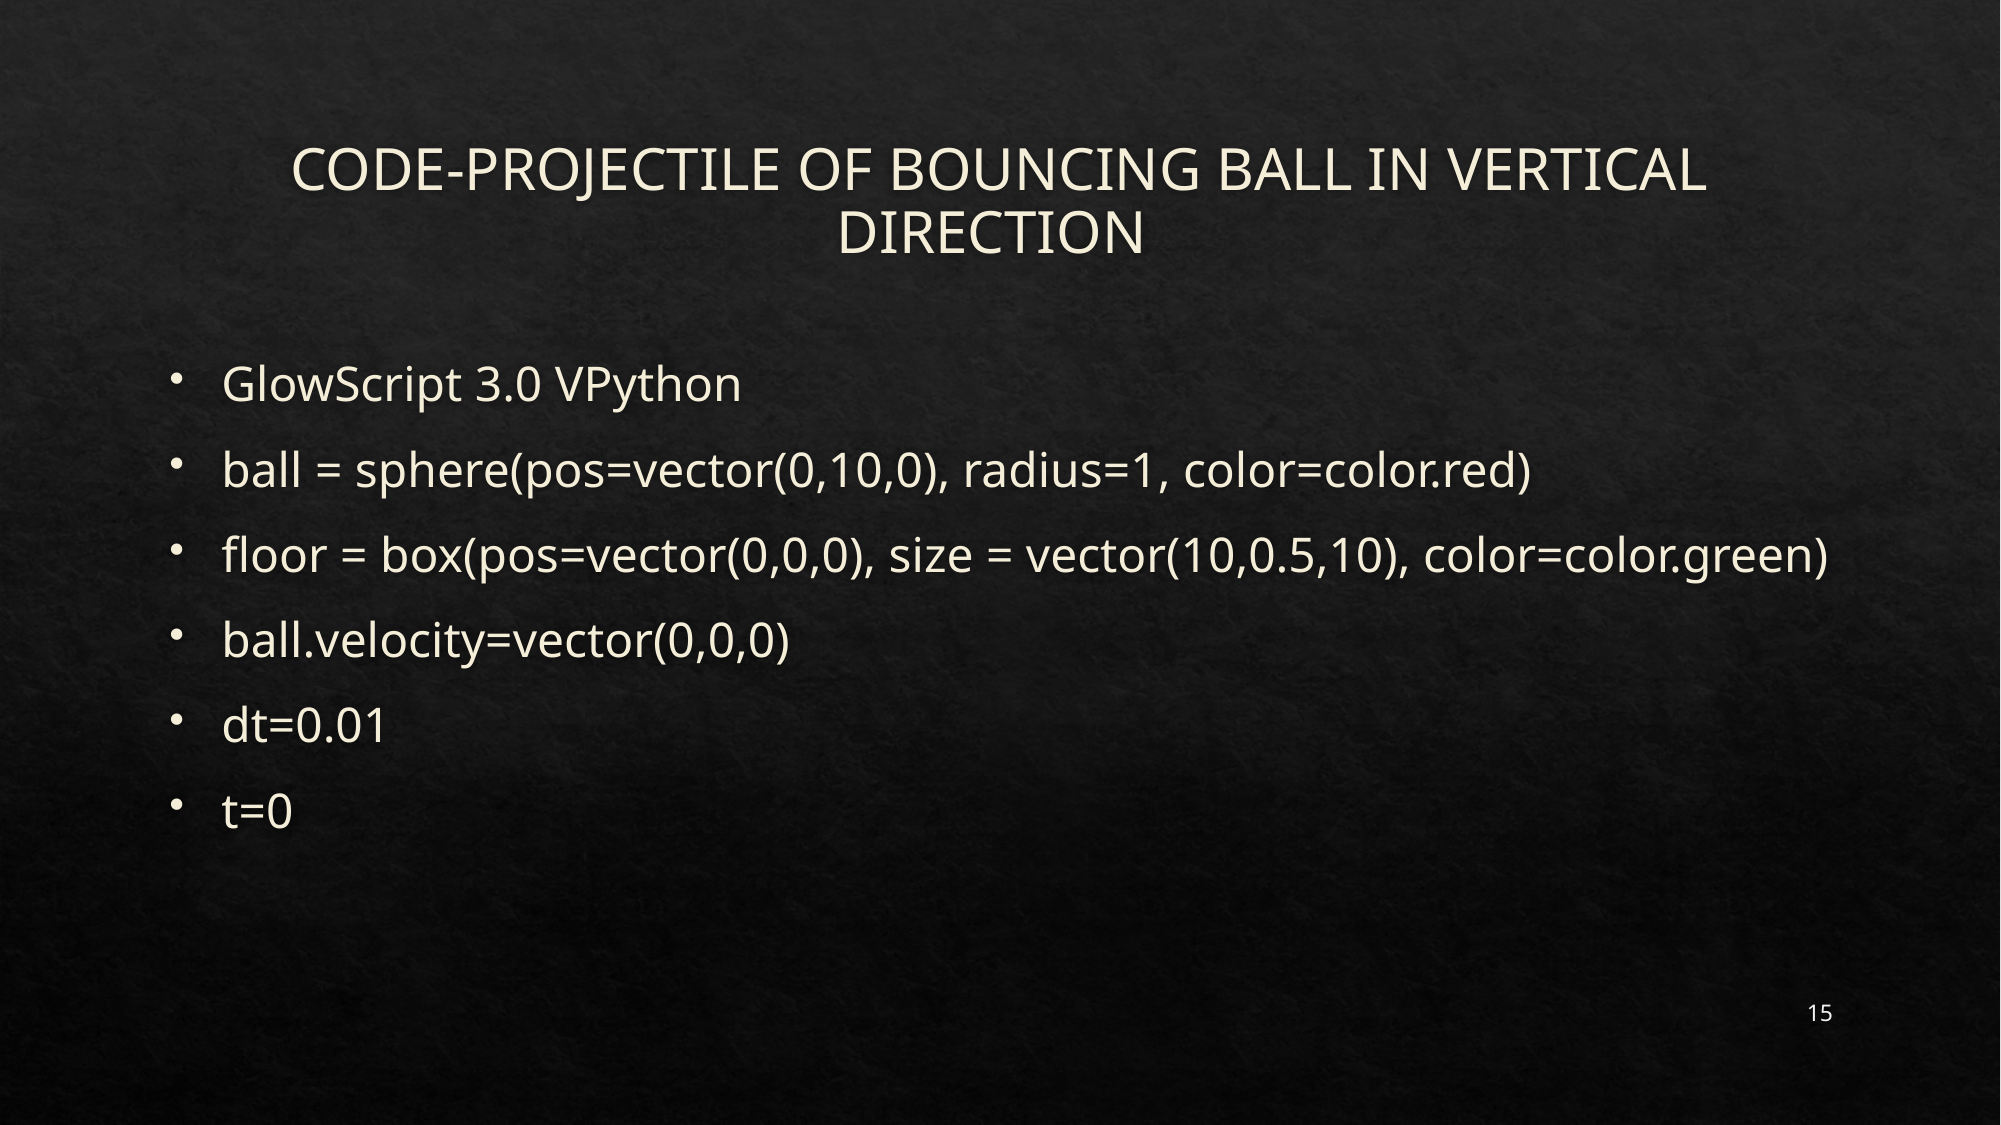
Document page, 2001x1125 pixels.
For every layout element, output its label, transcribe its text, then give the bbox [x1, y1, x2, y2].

title CODE-PROJECTILE OF BOUNCING BALL IN VERTICAL DIRECTION [149, 99, 1849, 307]
slide_number 15 [1724, 984, 1849, 1045]
list GlowScript 3.0 VPython ball = sphere(pos=vector(0,10,0), radius=1, color=color.red) floor = box(pos=vector(0,0,0), size = vector(10,0.5,10), color=color.green) ball.velocity=vector(0,0,0) dt=0.01 t=0 [149, 340, 1849, 950]
